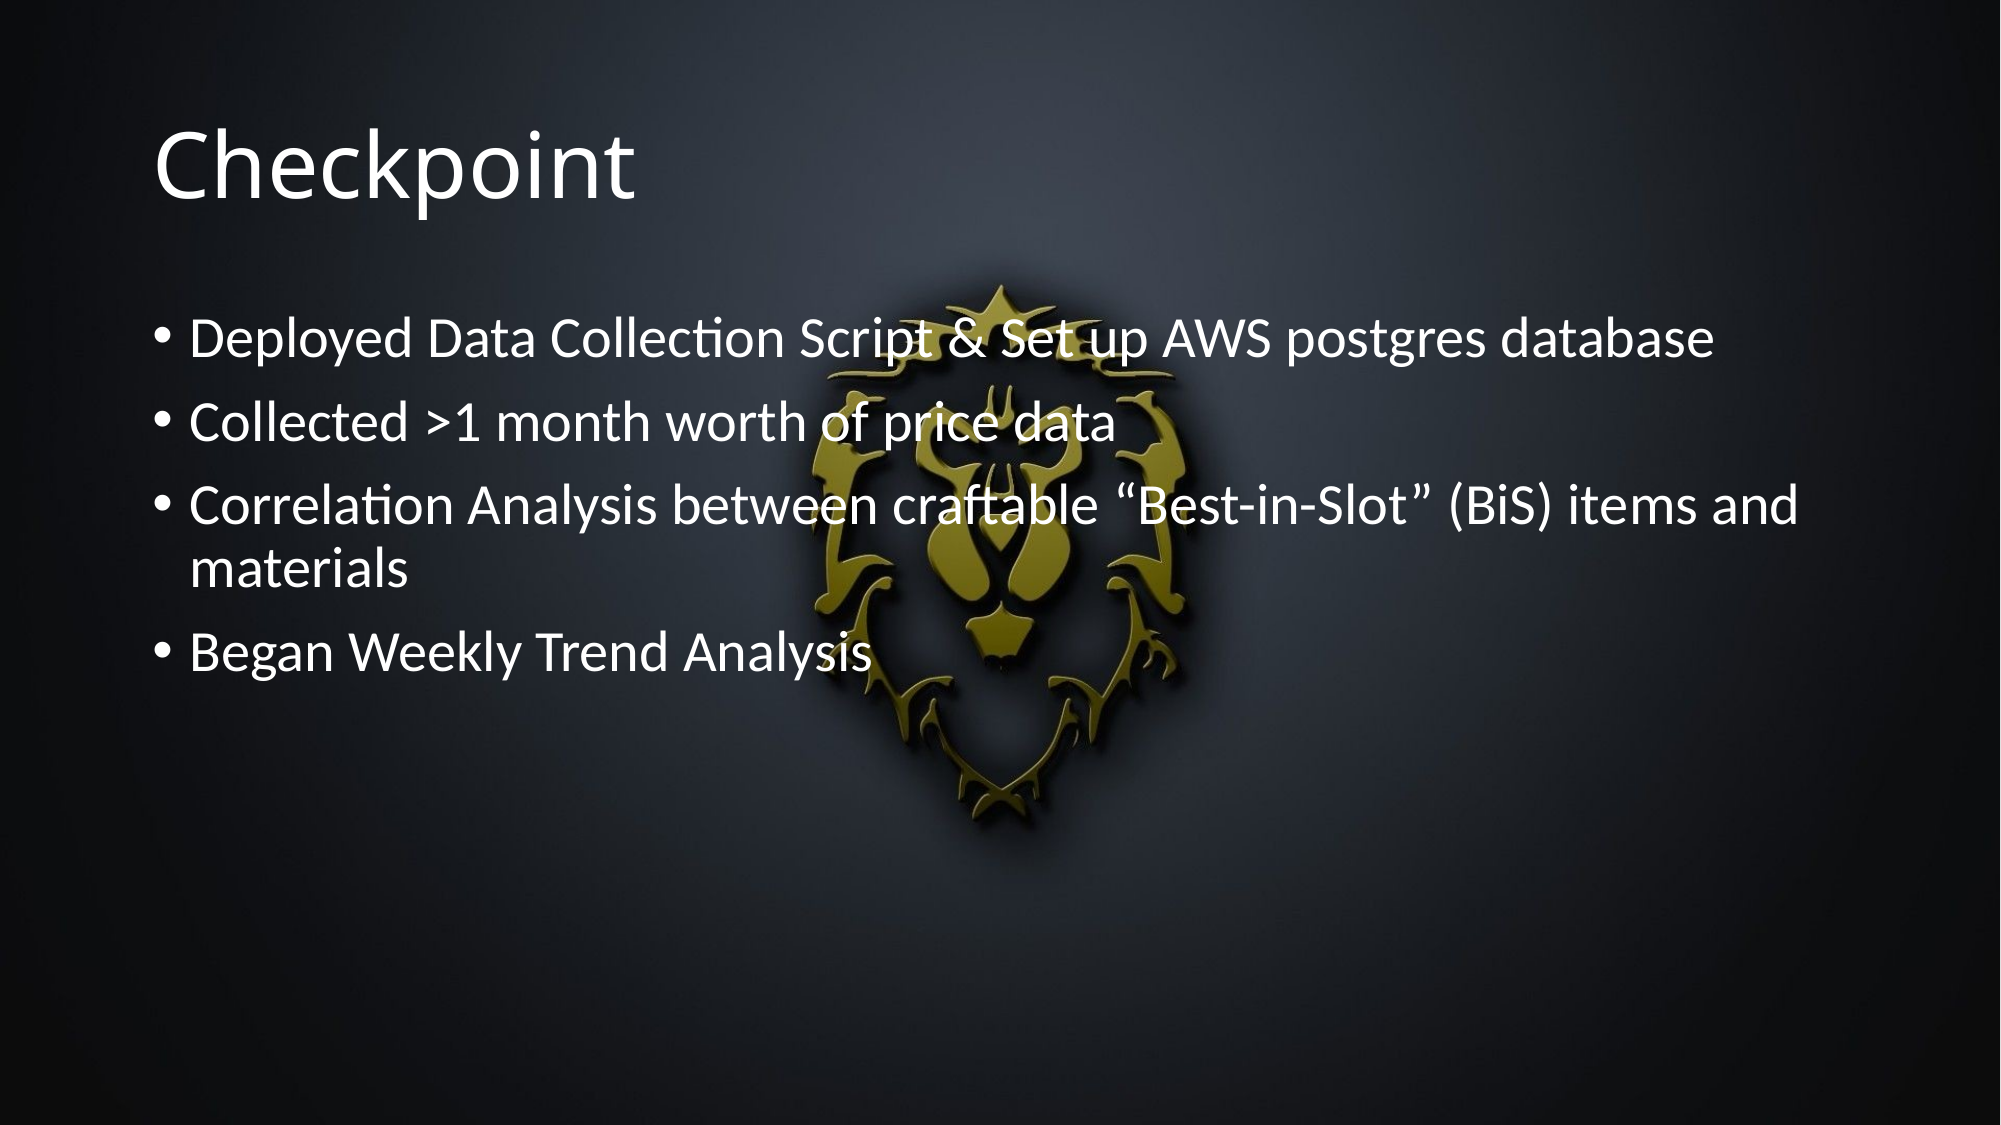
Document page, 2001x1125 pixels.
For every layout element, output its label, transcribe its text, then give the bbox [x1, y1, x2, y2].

picture [0, 0, 2001, 1125]
title Checkpoint [137, 59, 1863, 278]
list Deployed Data Collection Script & Set up AWS postgres database Collected >1 month worth of price data Correlation Analysis between craftable “Best-in-Slot” (BiS) items and materials Began Weekly Trend Analysis [137, 299, 1863, 1014]
